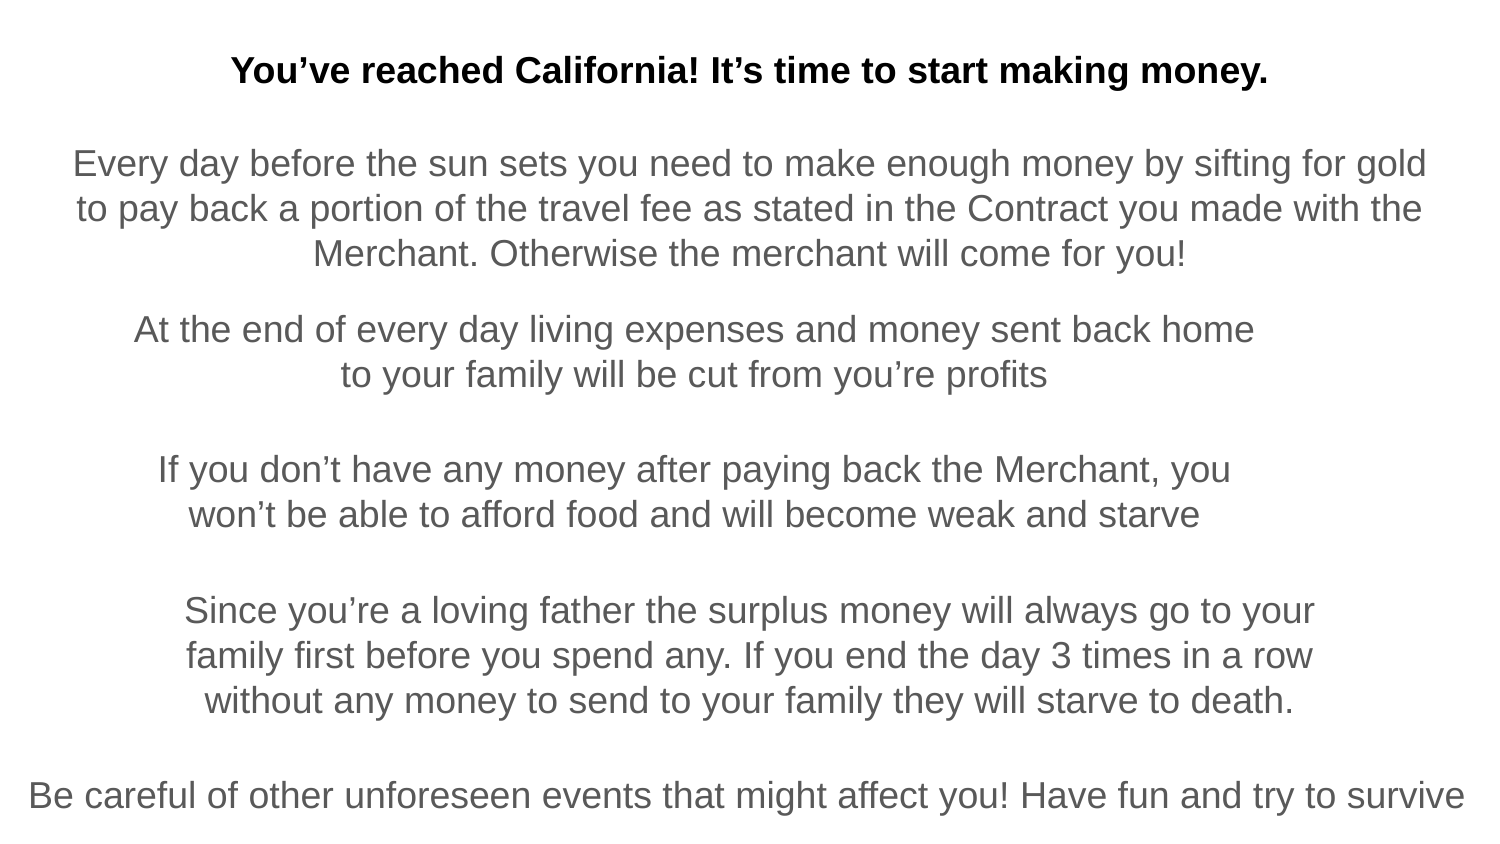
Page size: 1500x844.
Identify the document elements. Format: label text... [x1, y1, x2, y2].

text_box Since you’re a loving father the surplus money will always go to your family first before you spend any. If you end the day 3 times in a row without any money to send to your family they will starve to death. [120, 570, 1380, 736]
text_box Every day before the sun sets you need to make enough money by sifting for gold to pay back a portion of the travel fee as stated in the Contract you made with the Merchant. Otherwise the merchant will come for you! [54, 123, 1446, 289]
text_box If you don’t have any money after paying back the Merchant, you won’t be able to afford food and will become weak and starve [112, 430, 1277, 551]
text_box You’ve reached California! It’s time to start making money. [179, 31, 1320, 107]
text_box Be careful of other unforeseen events that might affect you! Have fun and try to survive [13, 756, 1487, 832]
text_box At the end of every day living expenses and money sent back home to your family will be cut from you’re profits [108, 290, 1281, 411]
